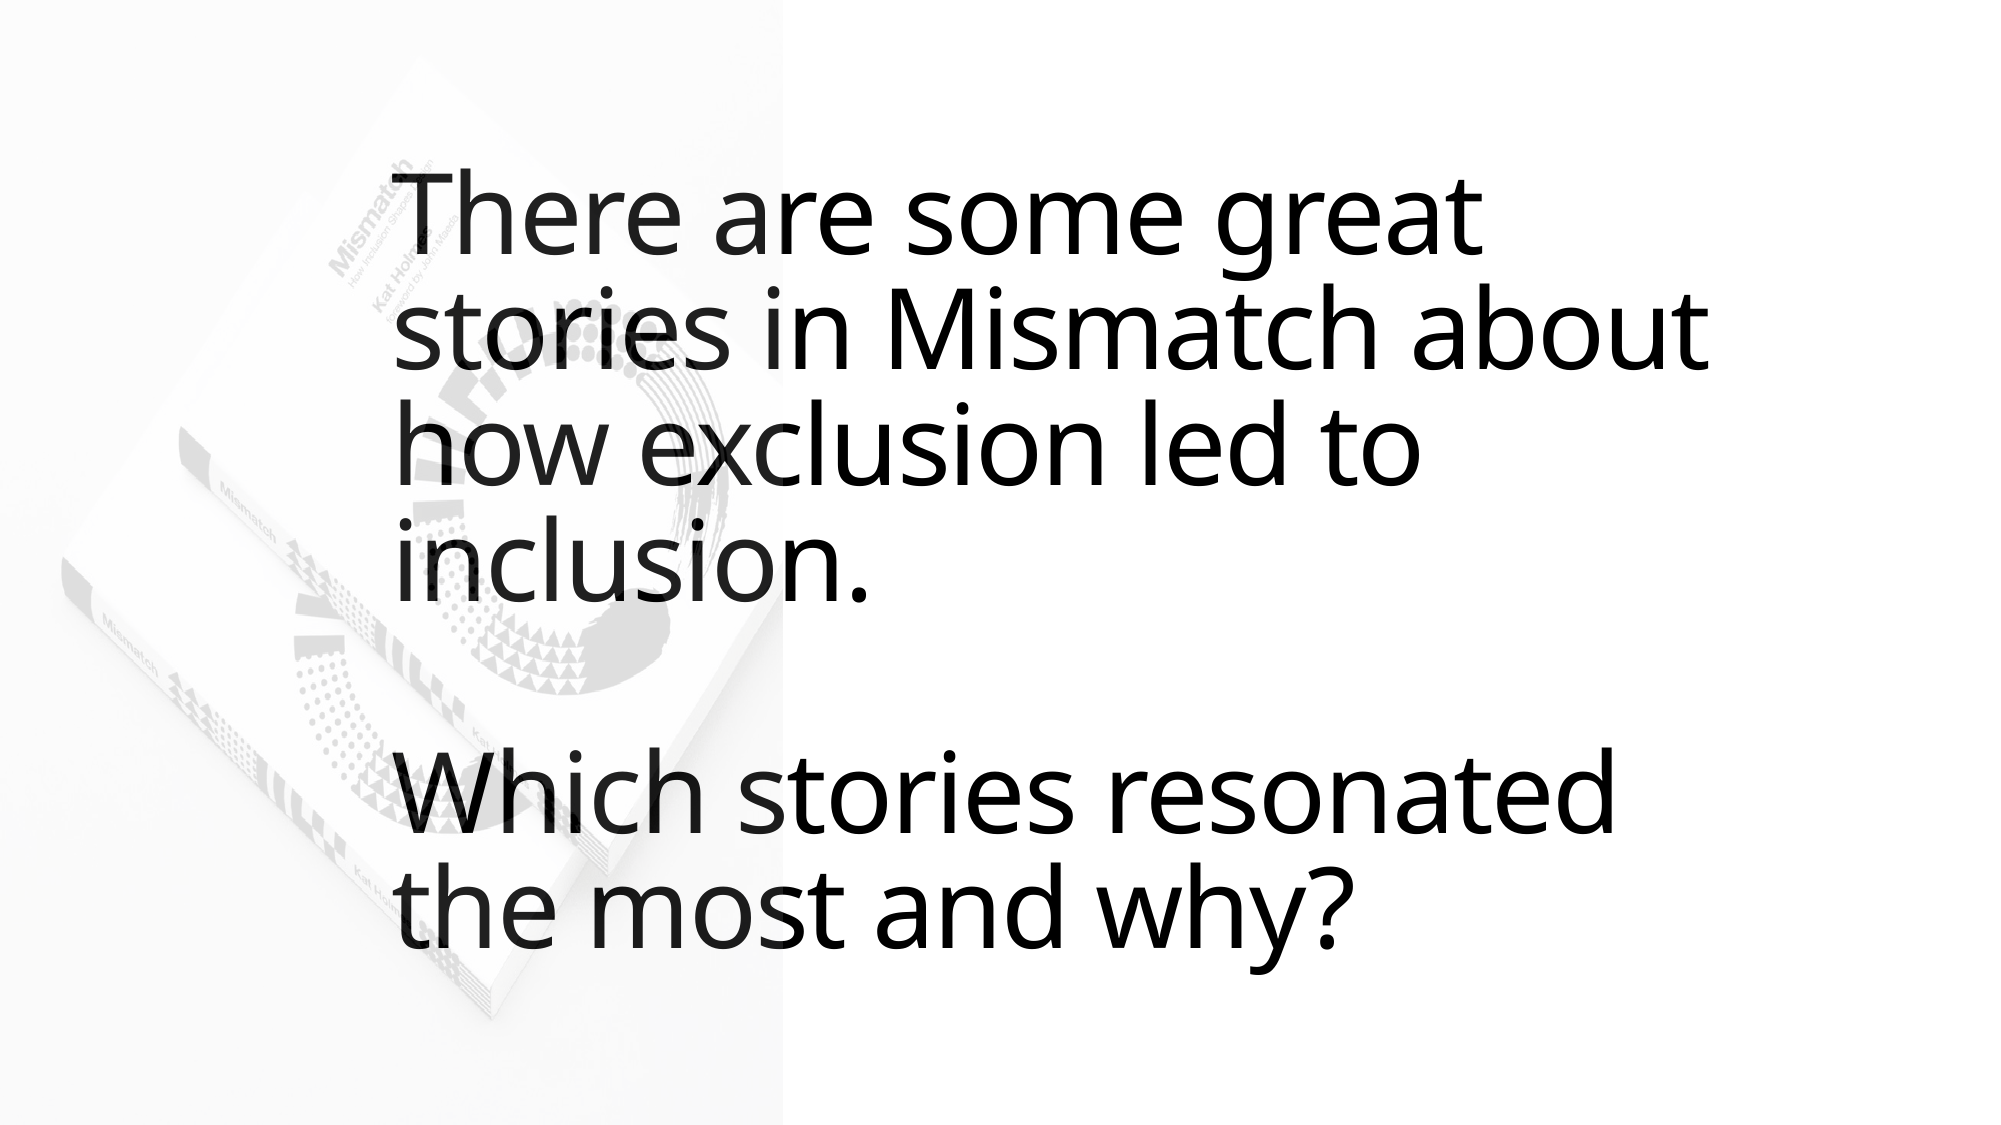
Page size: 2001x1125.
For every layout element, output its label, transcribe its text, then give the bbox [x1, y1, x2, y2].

picture [0, 0, 783, 1125]
text_box There are some great stories in Mismatch about how exclusion led to inclusion. Which stories resonated the most and why? [783, 0, 1828, 1125]
